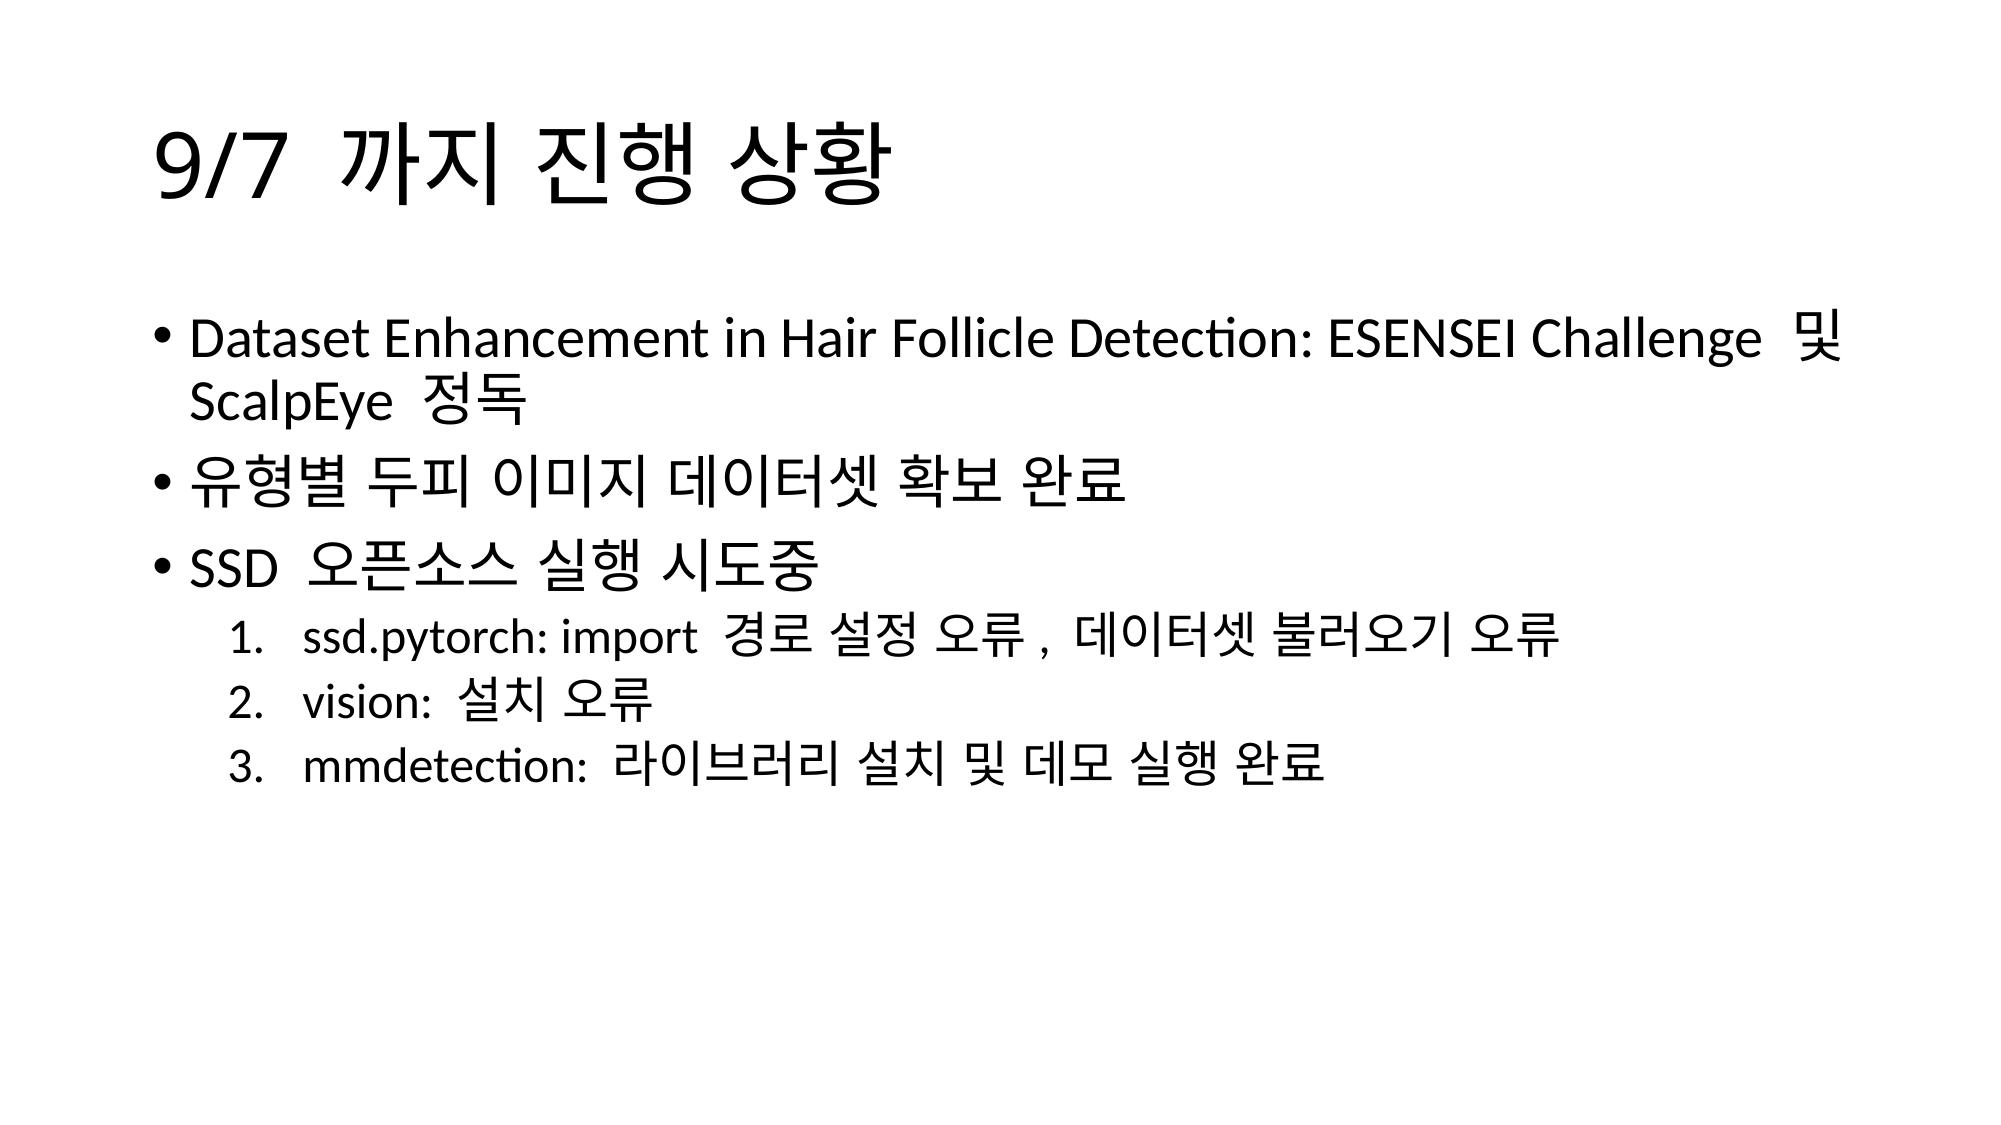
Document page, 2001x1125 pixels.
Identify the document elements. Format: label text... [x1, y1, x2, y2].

list Dataset Enhancement in Hair Follicle Detection: ESENSEI Challenge 및 ScalpEye 정독 유형별 두피 이미지 데이터셋 확보 완료 SSD 오픈소스 실행 시도중 ssd.pytorch: import 경로 설정 오류, 데이터셋 불러오기 오류 vision: 설치 오류 mmdetection: 라이브러리 설치 및 데모 실행 완료 [137, 299, 1863, 1014]
title 9/7 까지 진행 상황 [137, 59, 1863, 278]
